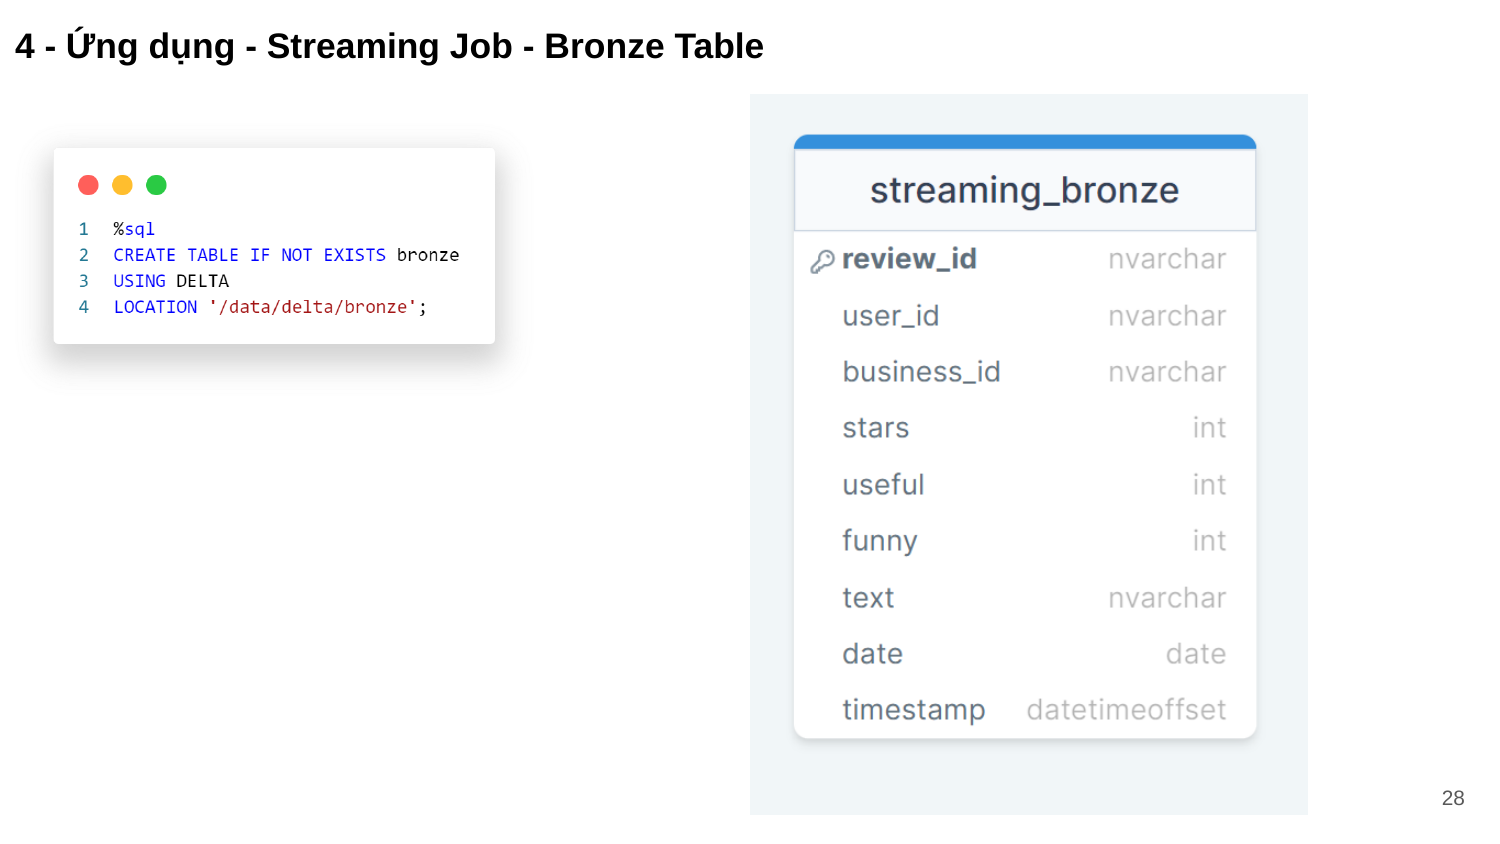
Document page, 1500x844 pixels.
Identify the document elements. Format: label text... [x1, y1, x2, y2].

picture [749, 94, 1308, 816]
text_box 4 - Ứng dụng - Streaming Job - Bronze Table [0, 0, 1057, 81]
slide_number ‹#› [1389, 764, 1480, 830]
picture [0, 94, 549, 398]
